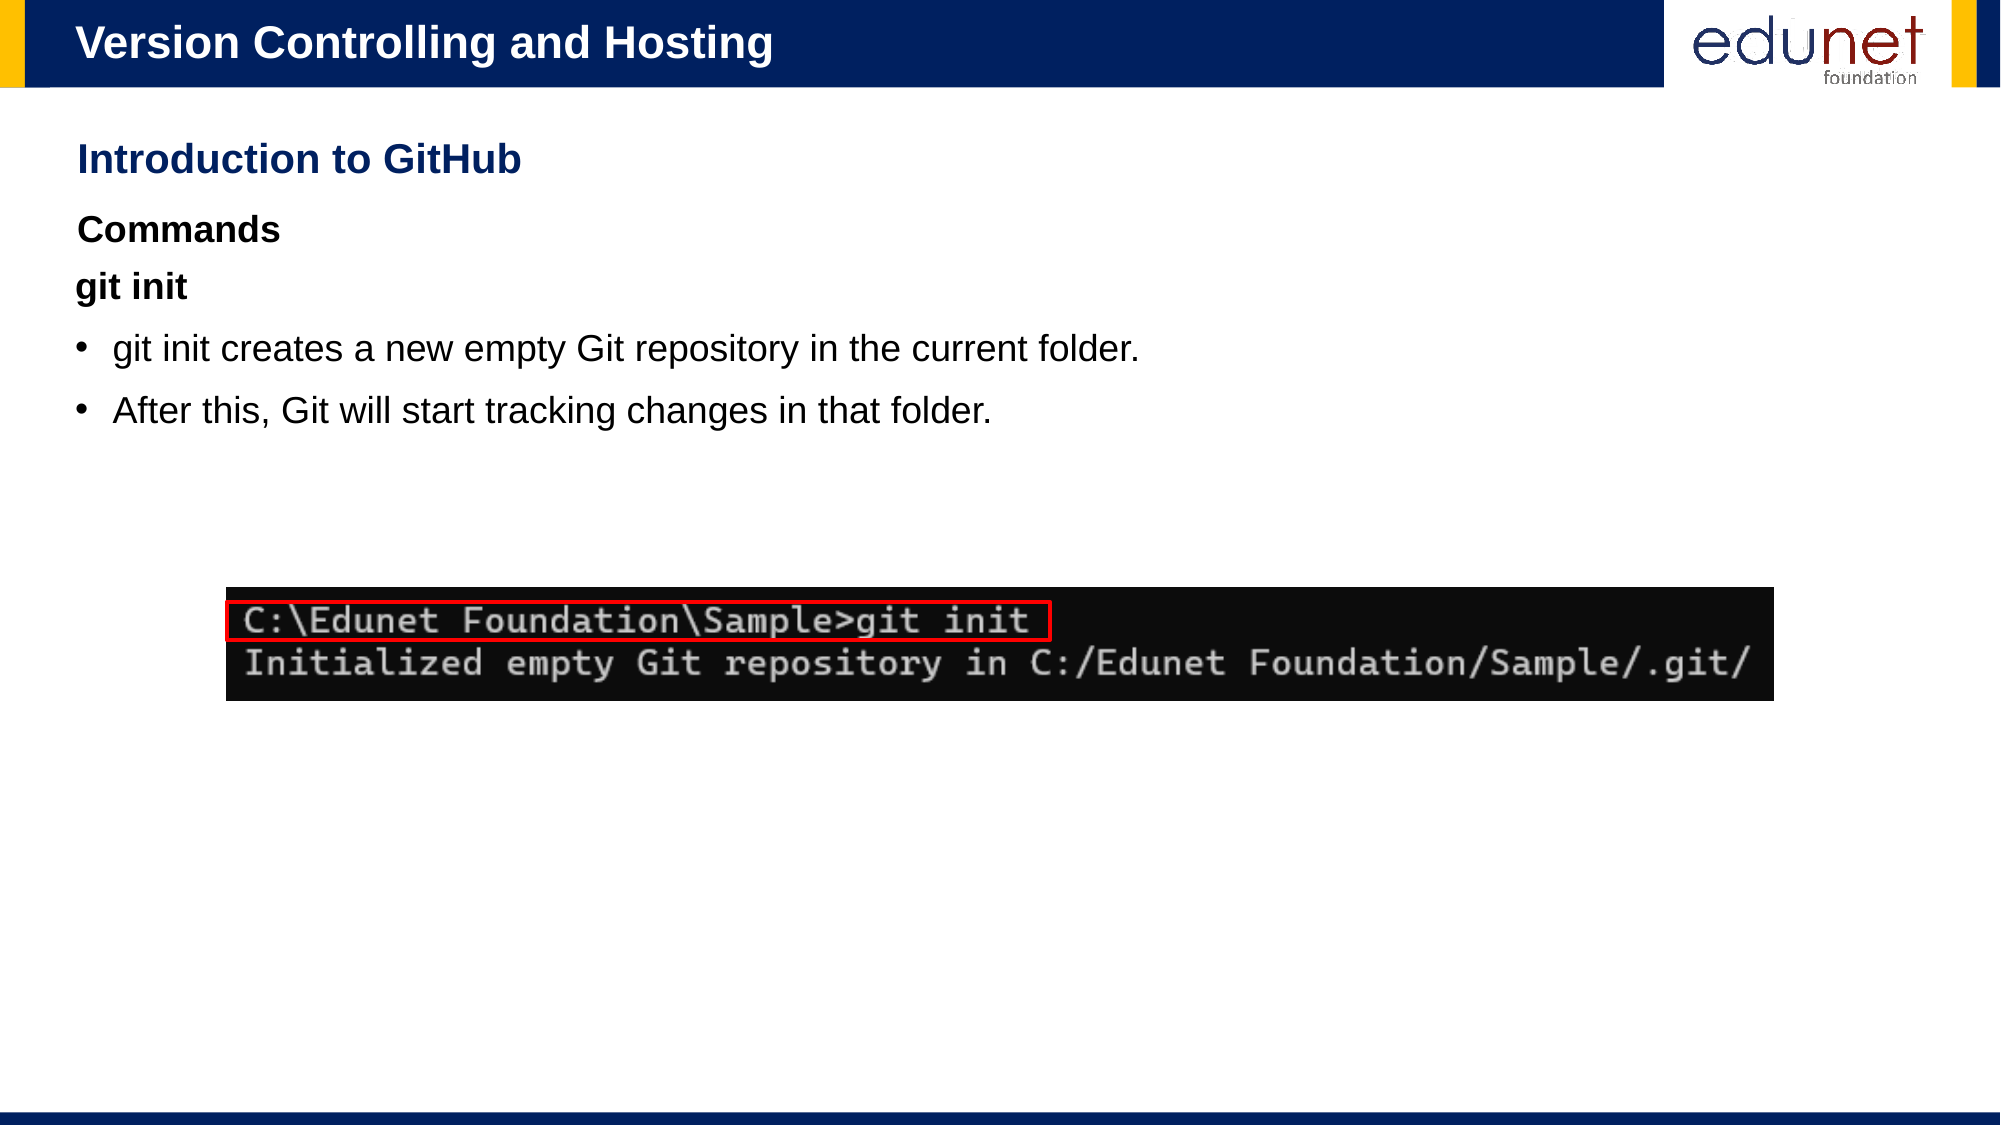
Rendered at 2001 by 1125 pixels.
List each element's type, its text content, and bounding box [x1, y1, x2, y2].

text_box Introduction to GitHub [62, 124, 1163, 190]
picture [1688, 12, 1928, 89]
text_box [226, 587, 1774, 701]
text_box git init git init creates a new empty Git repository in the current folder. After this, Git will start tracking changes in that folder. [74, 262, 1338, 431]
text_box Commands [62, 197, 1100, 263]
